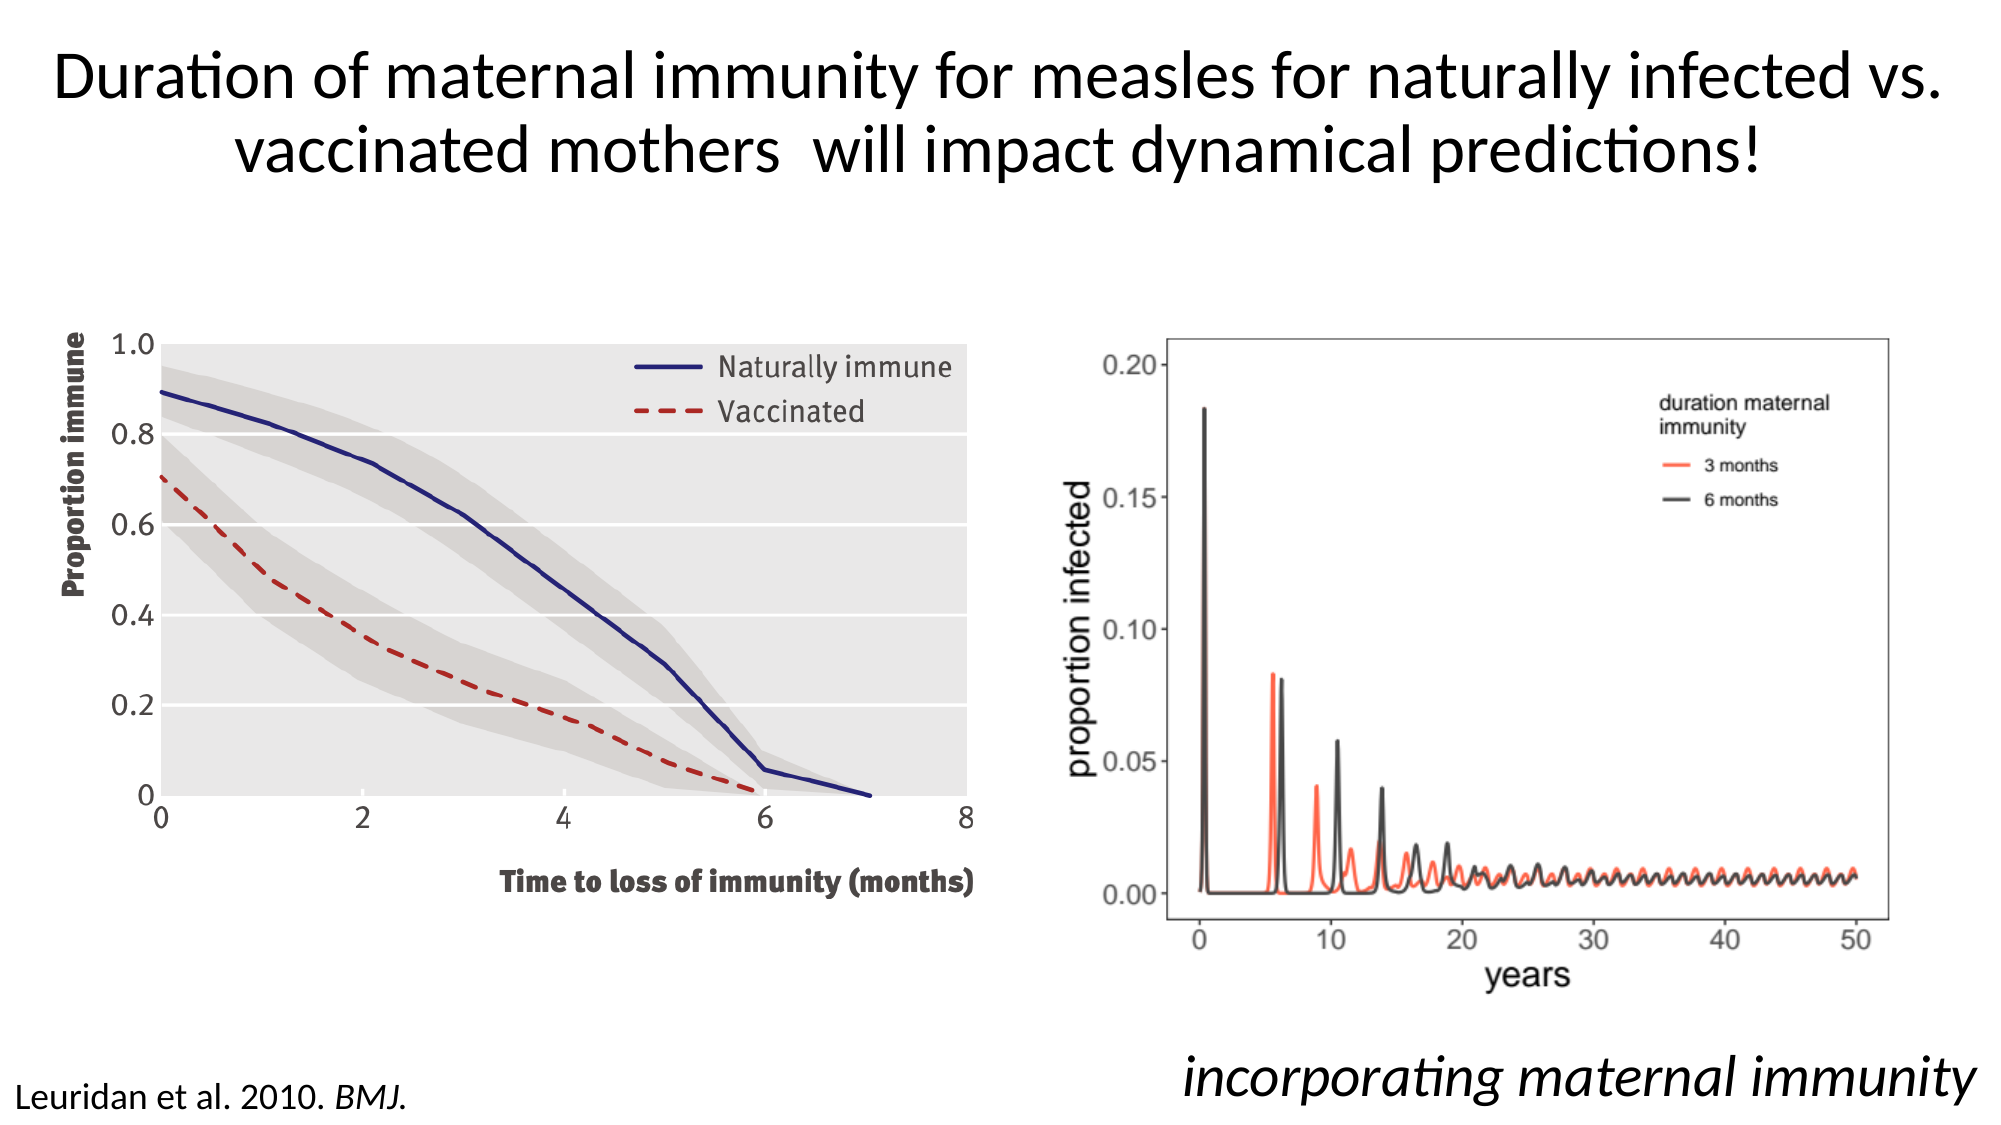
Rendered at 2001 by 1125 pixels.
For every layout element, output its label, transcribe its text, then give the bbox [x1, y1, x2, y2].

picture [1053, 328, 1897, 1003]
text_box incorporating maternal immunity [1149, 1034, 1992, 1121]
text_box Leuridan et al. 2010. BMJ. [0, 1064, 449, 1125]
picture [28, 269, 1000, 912]
